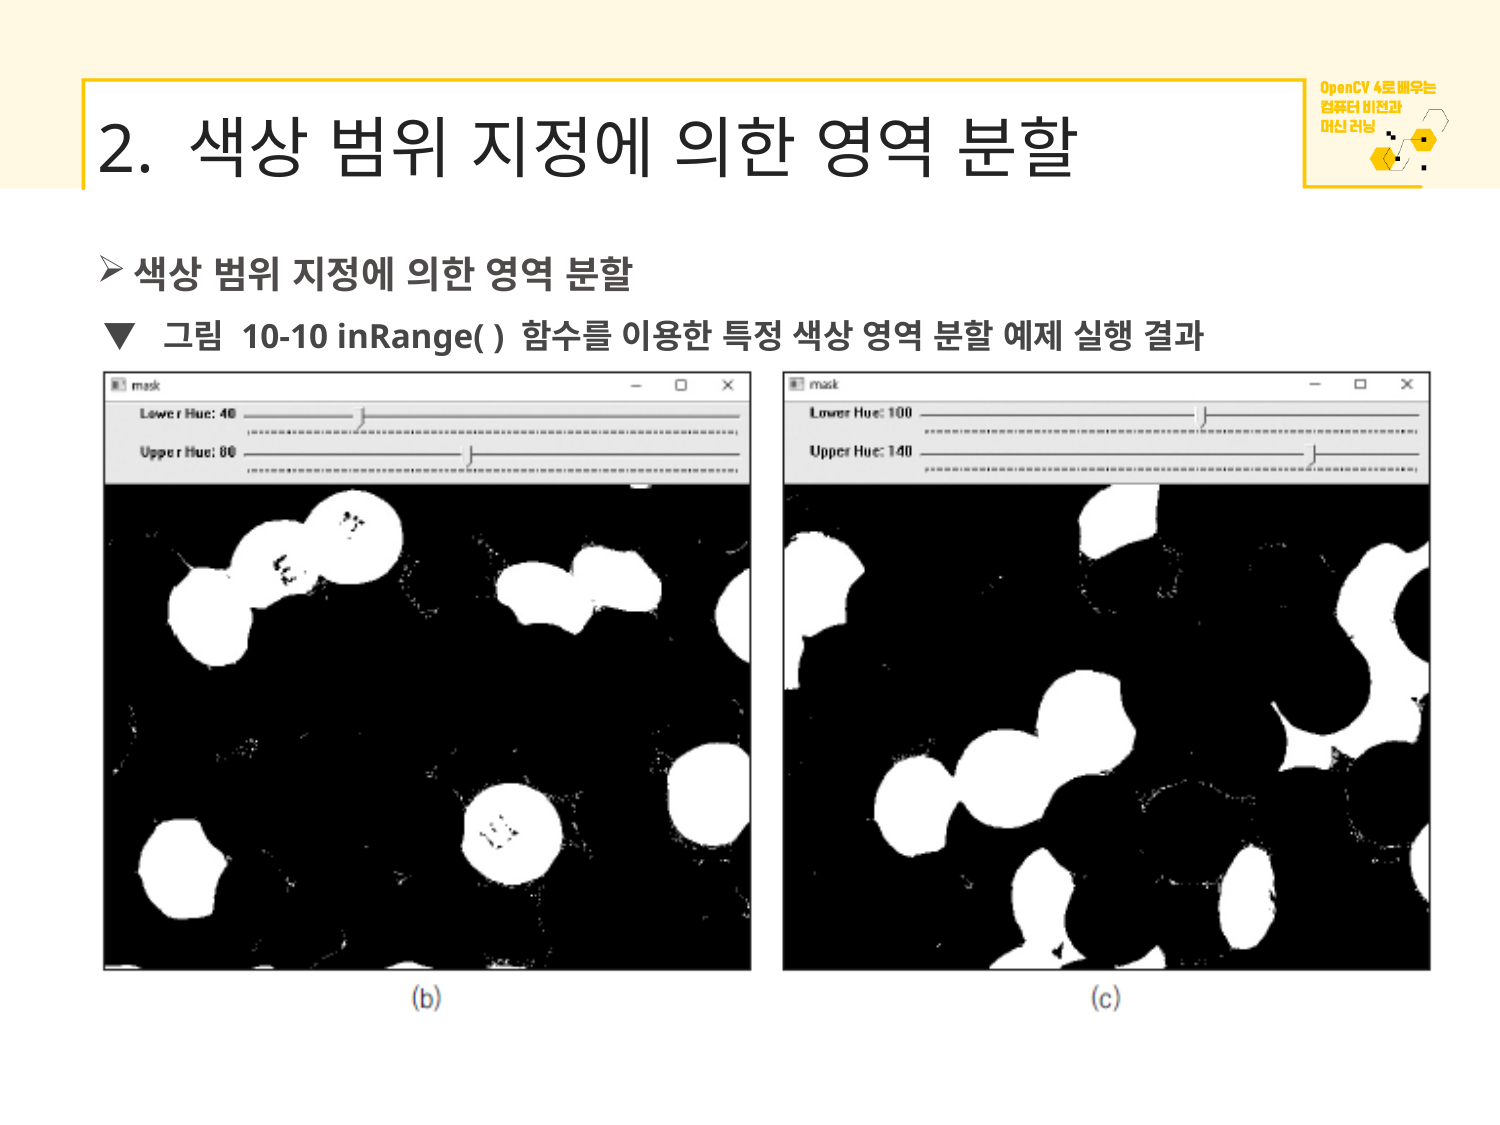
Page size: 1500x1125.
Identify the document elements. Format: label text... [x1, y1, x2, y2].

list 색상 범위 지정에 의한 영역 분할 [81, 239, 1412, 1054]
text_box ▼ 그림 10-10 inRange( ) 함수를 이용한 특정 색상 영역 분할 예제 실행 결과 [88, 307, 1415, 363]
picture [0, 0, 1500, 1125]
title 2. 색상 범위 지정에 의한 영역 분할 [82, 61, 1413, 193]
